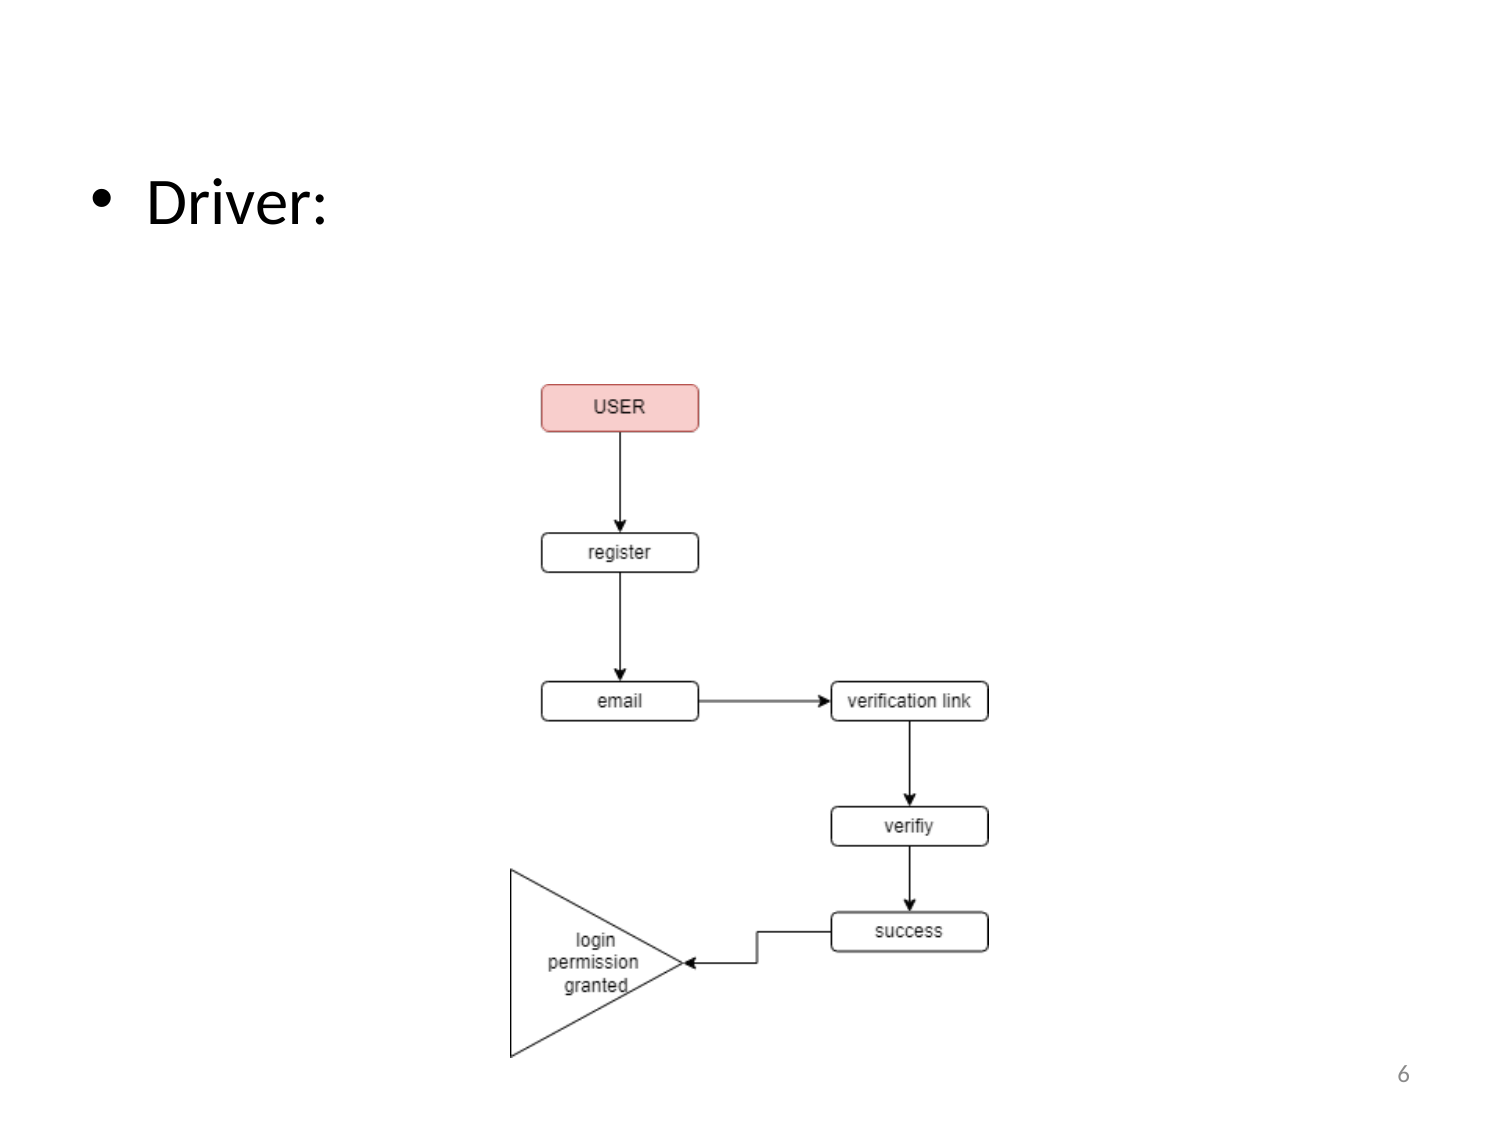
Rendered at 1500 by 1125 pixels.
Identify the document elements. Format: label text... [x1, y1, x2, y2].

slide_number 6 [1074, 1042, 1425, 1103]
picture [510, 383, 990, 1058]
list Driver: [75, 149, 1425, 1080]
